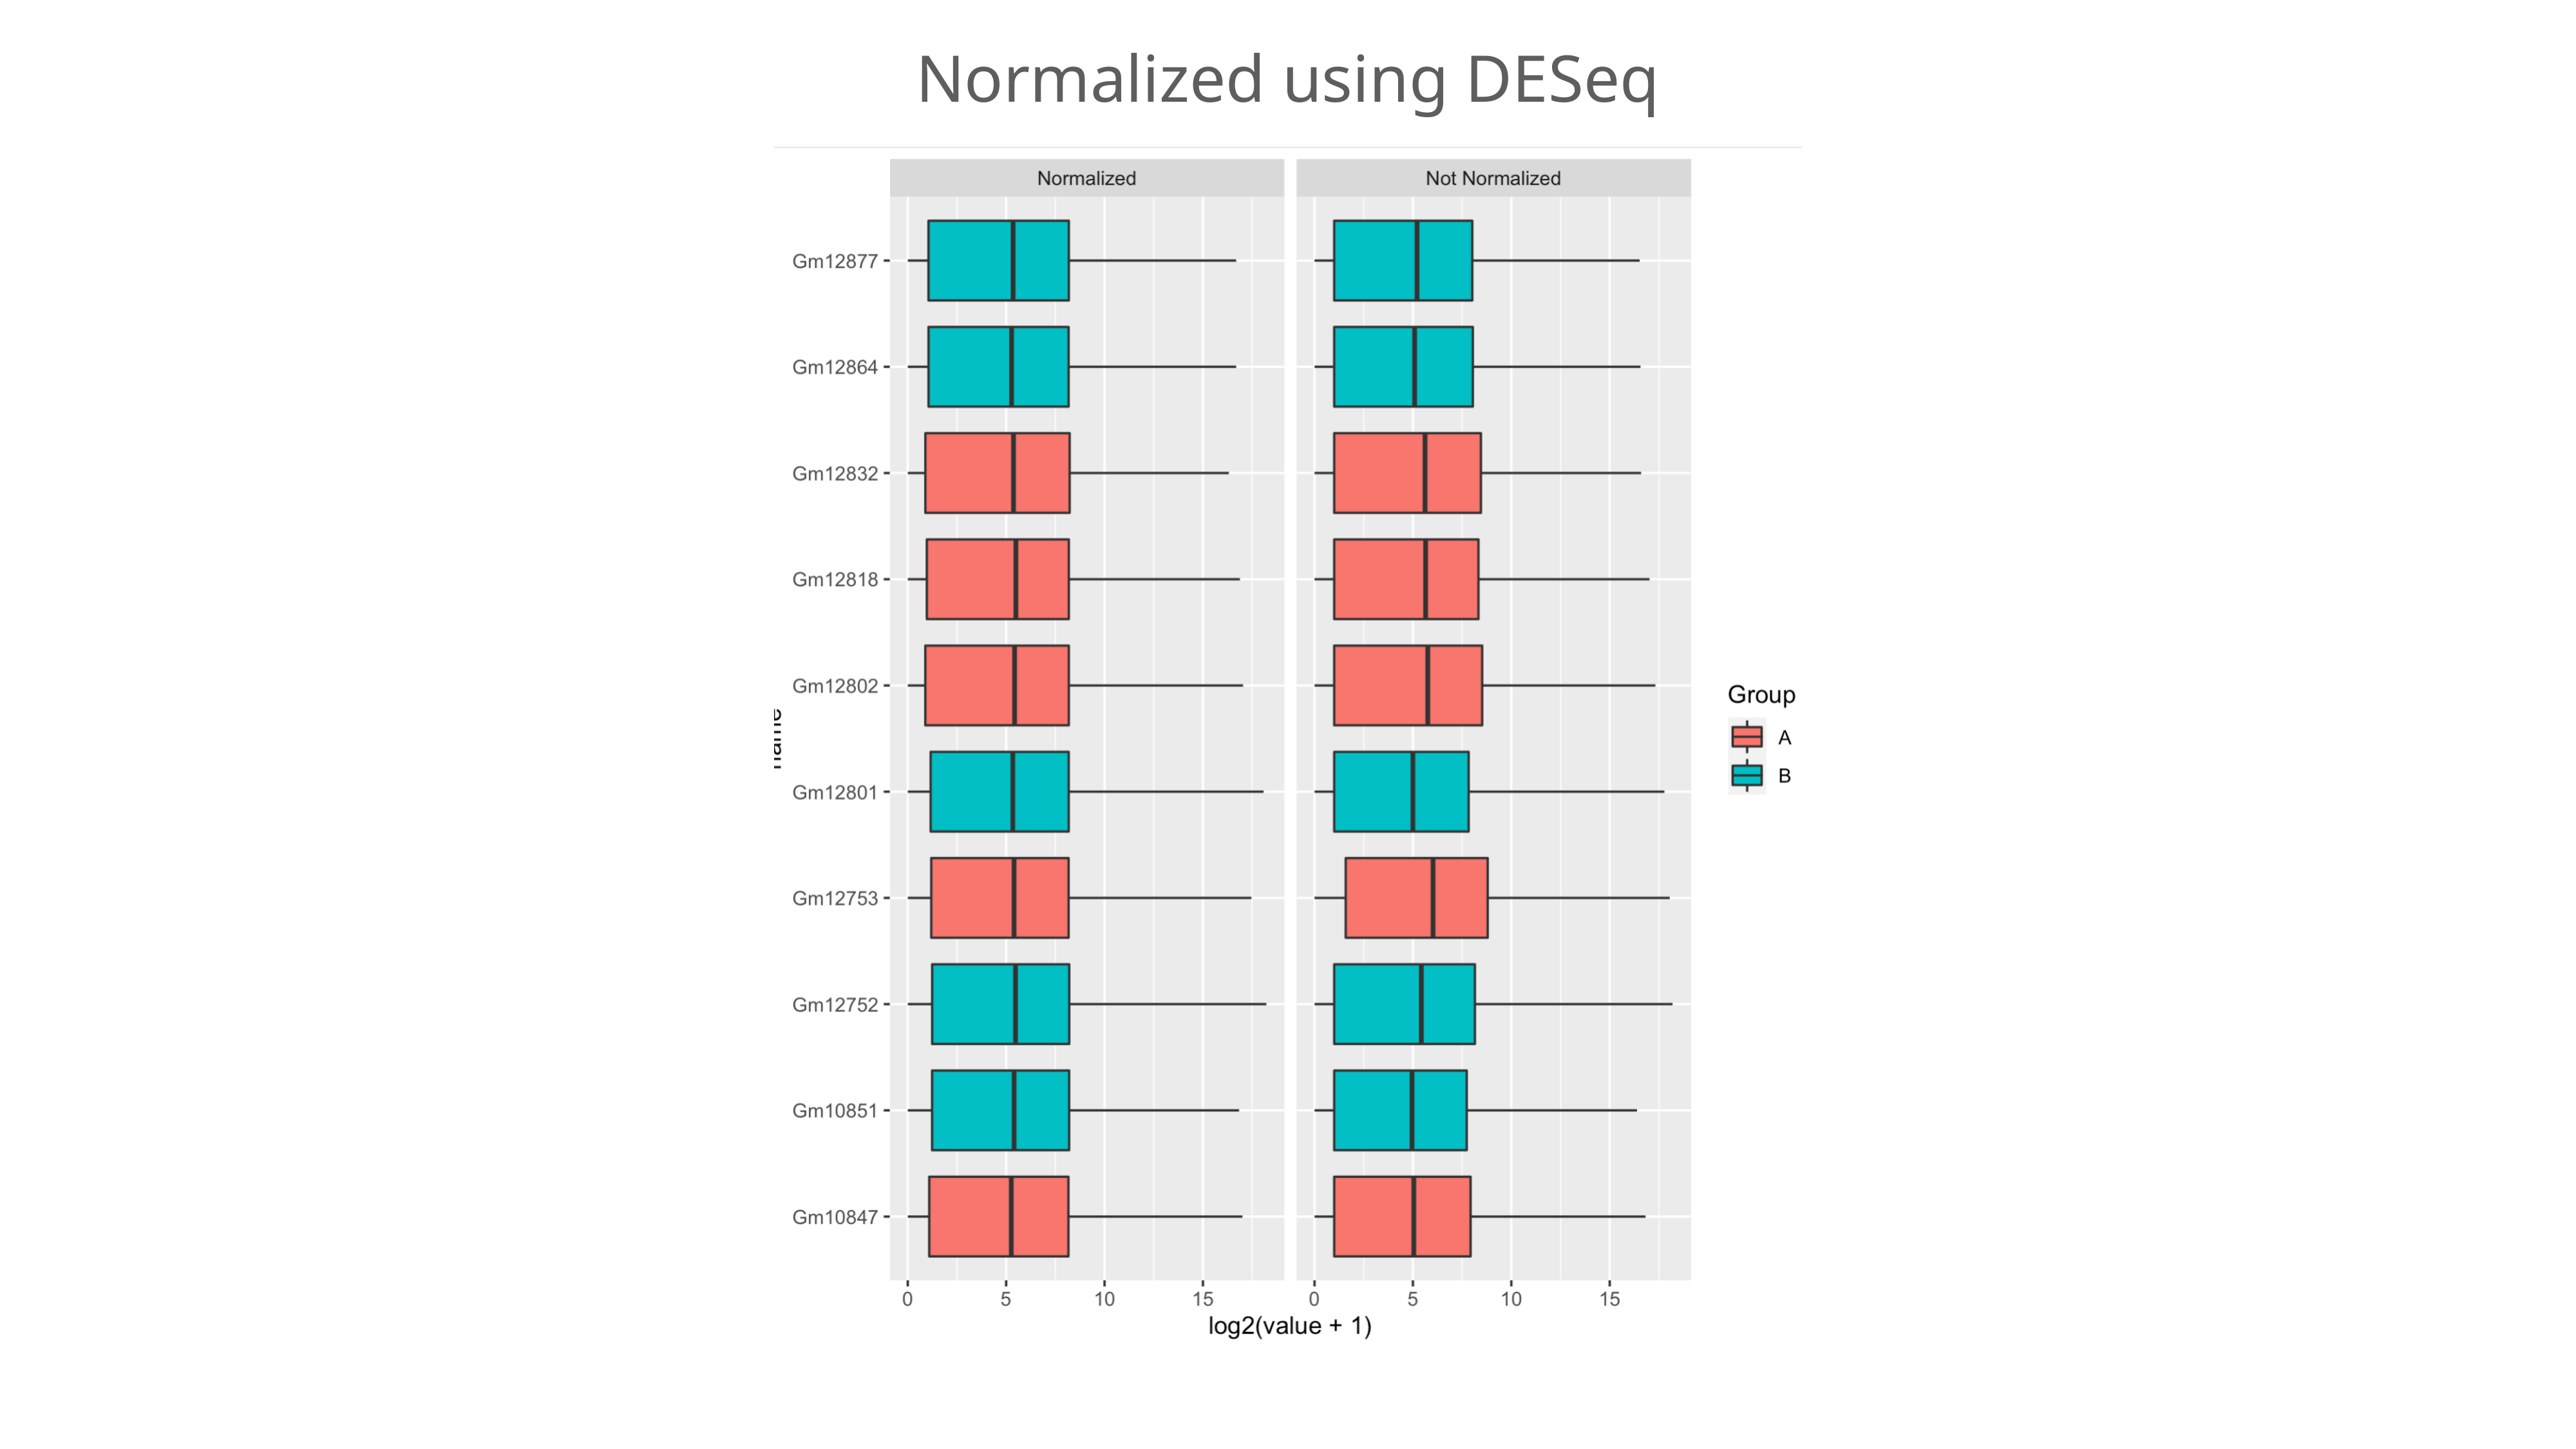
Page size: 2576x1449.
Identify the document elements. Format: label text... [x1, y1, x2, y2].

text_box Normalized using DESeq [910, 32, 1666, 120]
picture [774, 146, 1802, 1347]
